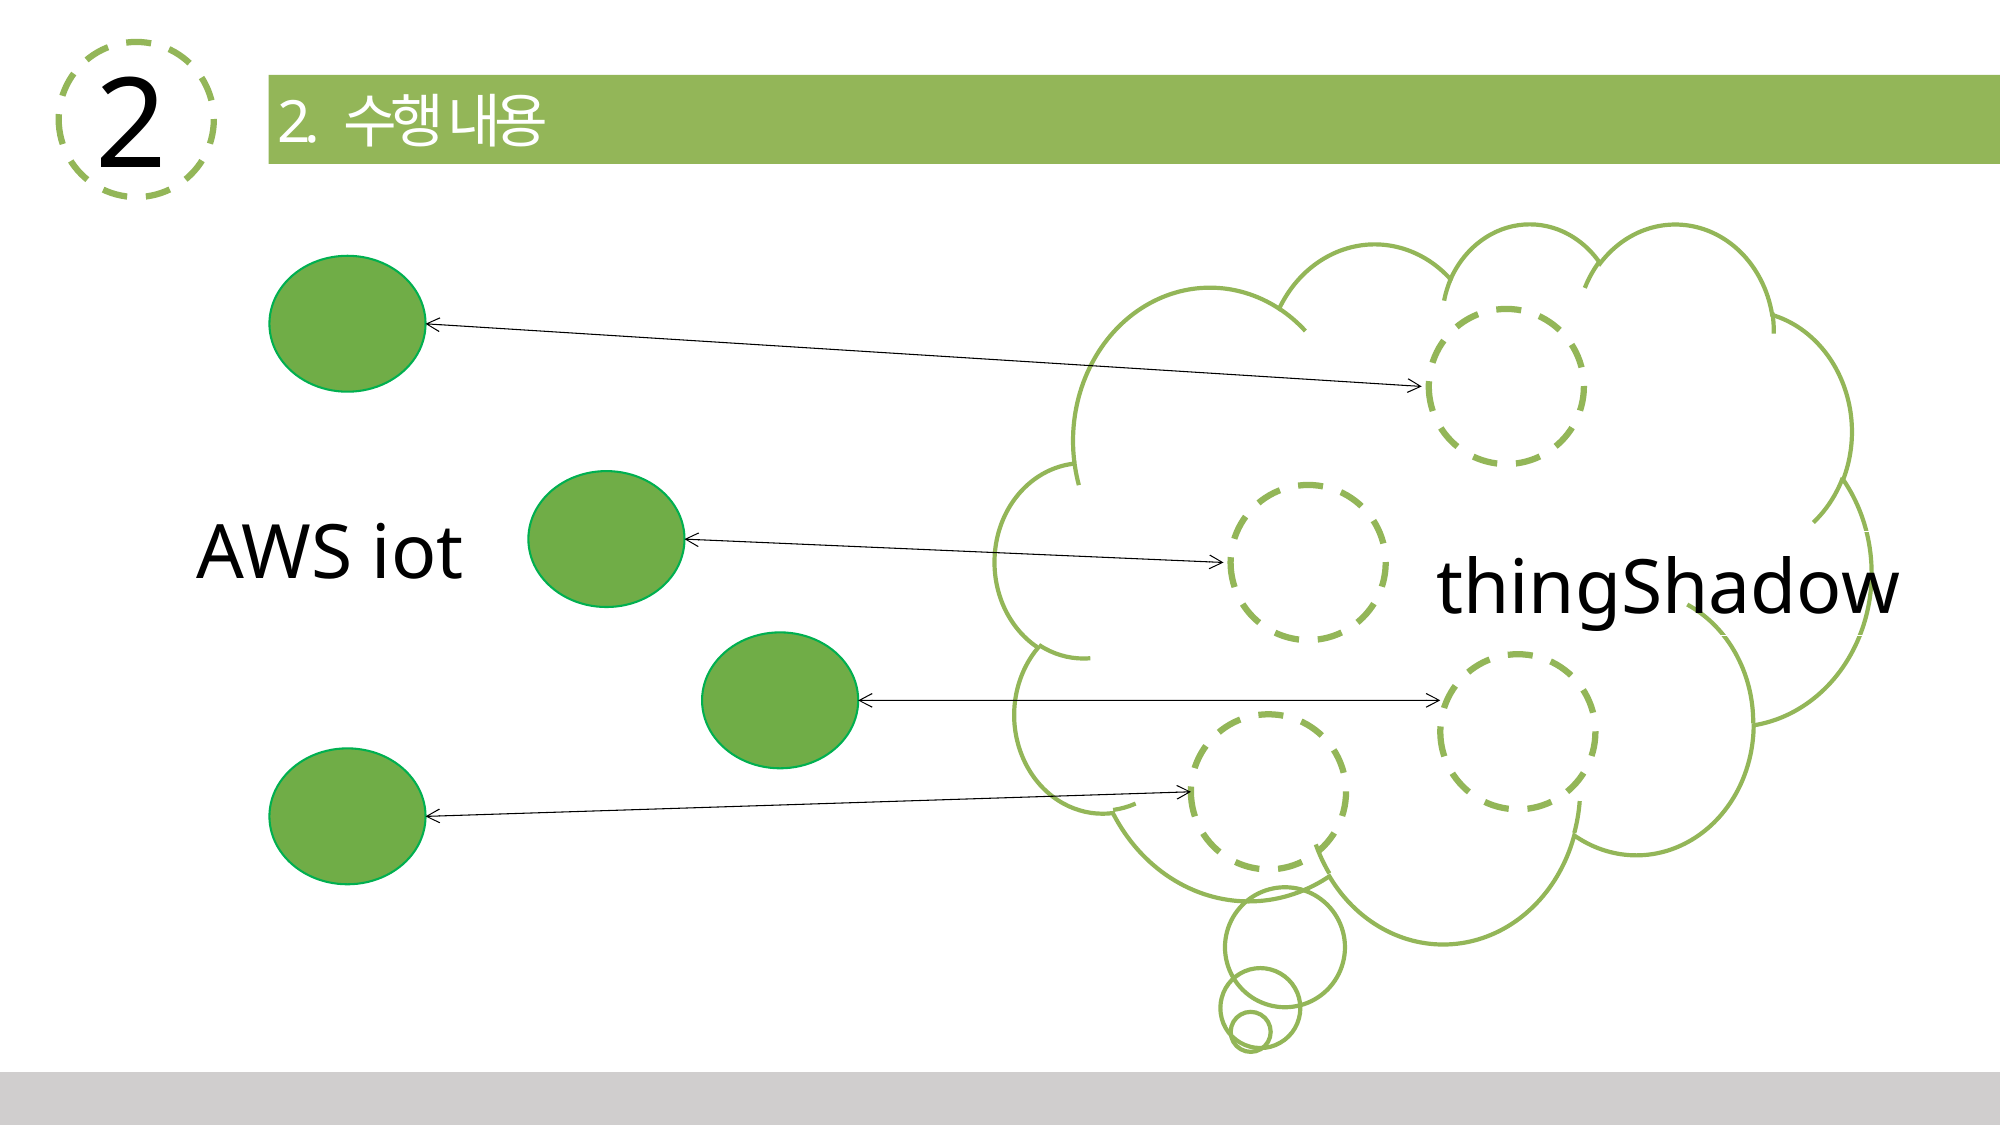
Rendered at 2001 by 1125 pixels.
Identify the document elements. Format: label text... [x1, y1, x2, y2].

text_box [1190, 433, 1676, 870]
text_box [51, 34, 221, 205]
text_box [1013, 701, 1190, 791]
text_box [268, 74, 2000, 165]
text_box thingShadow [1676, 531, 2000, 636]
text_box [684, 539, 1224, 563]
text_box [268, 254, 427, 393]
text_box [1120, 223, 1868, 531]
text_box [0, 1071, 2000, 1125]
text_box AWS iot [181, 496, 512, 602]
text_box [425, 791, 1191, 817]
text_box [993, 563, 1190, 699]
text_box [1676, 636, 1861, 849]
text_box [701, 631, 860, 770]
text_box [995, 387, 1421, 539]
text_box [268, 747, 427, 886]
text_box [1113, 817, 1562, 1053]
text_box 2. 수행 내용 [262, 77, 563, 162]
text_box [1421, 301, 1591, 433]
text_box [527, 470, 686, 609]
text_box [425, 323, 1422, 387]
